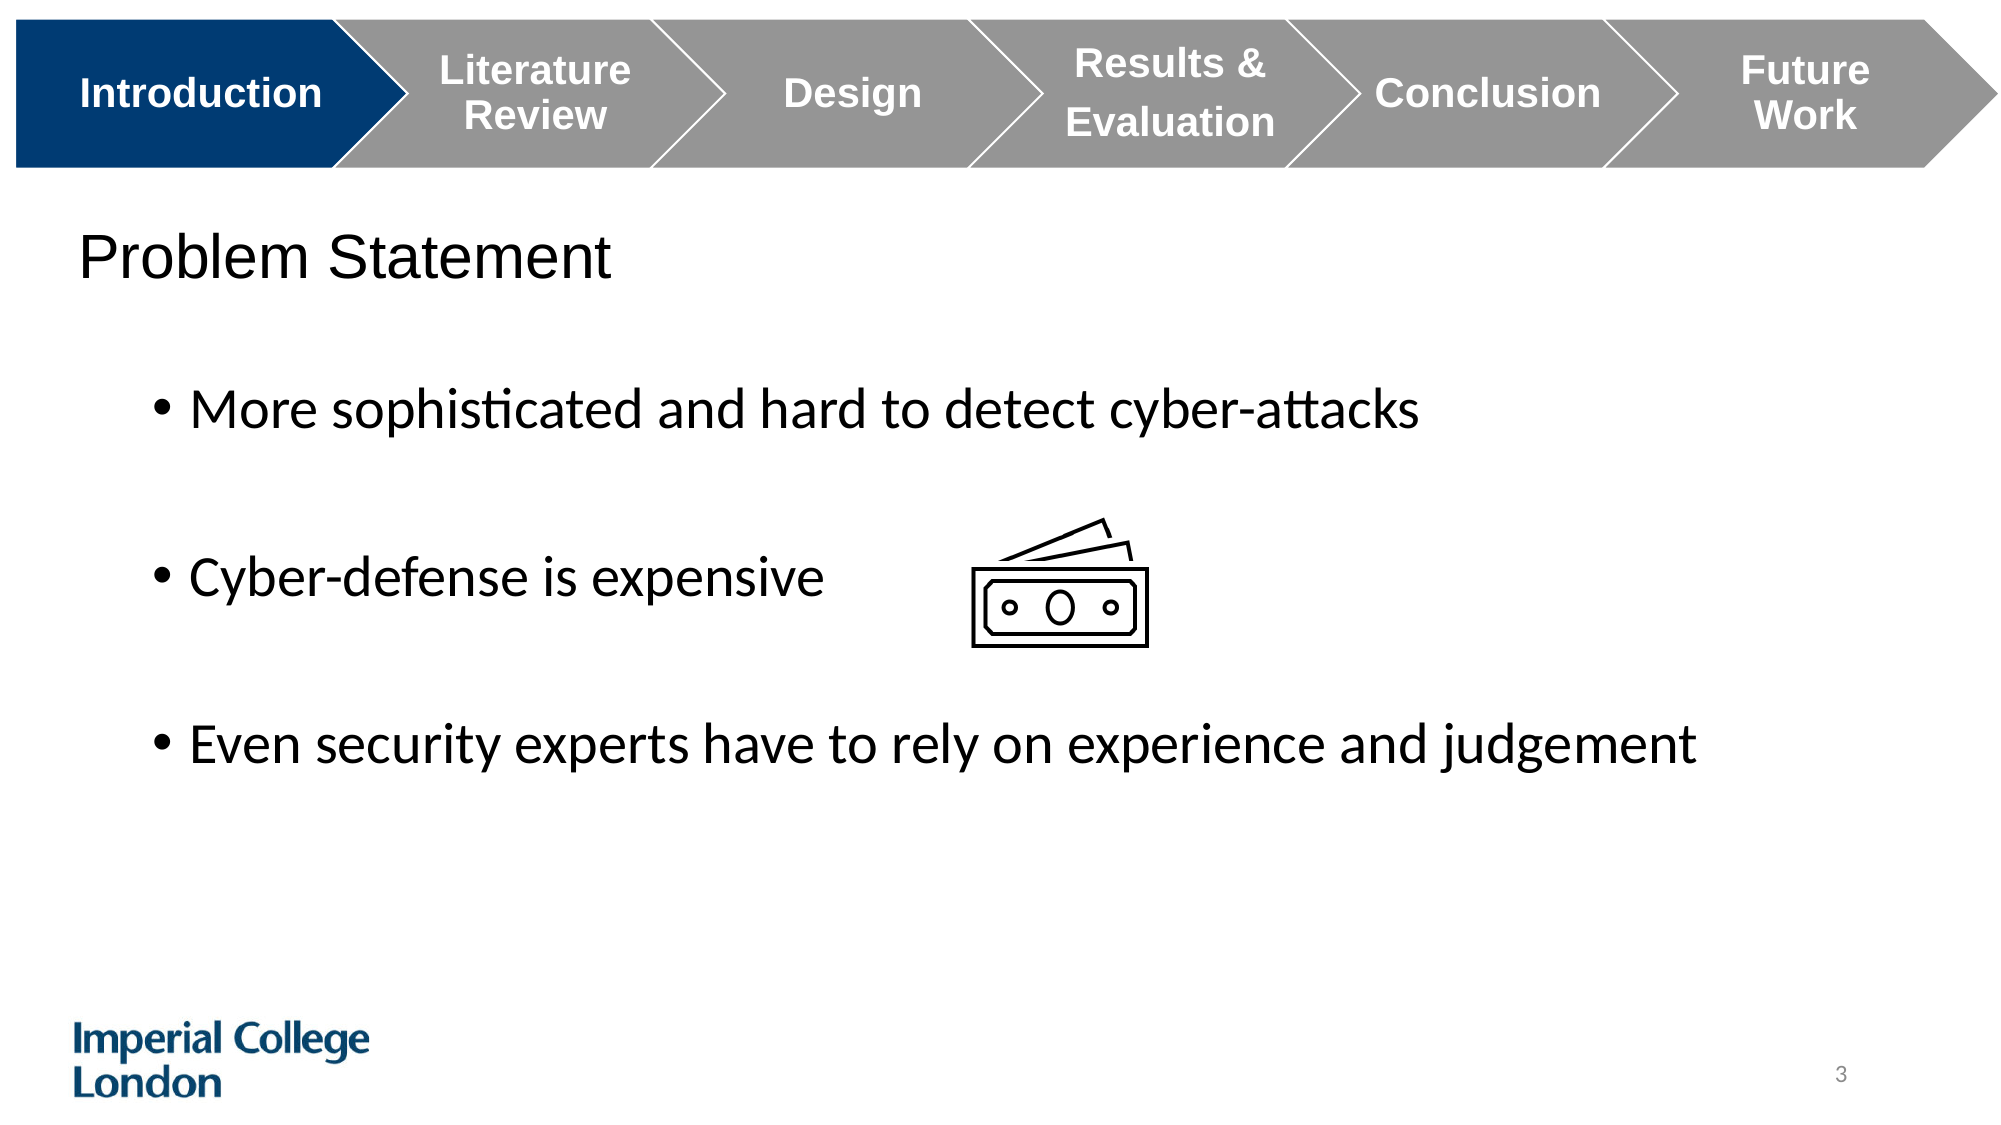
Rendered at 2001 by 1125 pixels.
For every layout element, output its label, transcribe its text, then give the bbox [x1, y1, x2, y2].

picture [66, 1011, 376, 1103]
text_box More sophisticated and hard to detect cyber-attacks Cyber-defense is expensive Even security experts have to rely on experience and judgement [137, 371, 1738, 838]
text_box [137, 371, 1863, 885]
picture [963, 486, 1157, 680]
text_box Problem Statement [63, 208, 628, 299]
slide_number 3 [1412, 1042, 1863, 1103]
